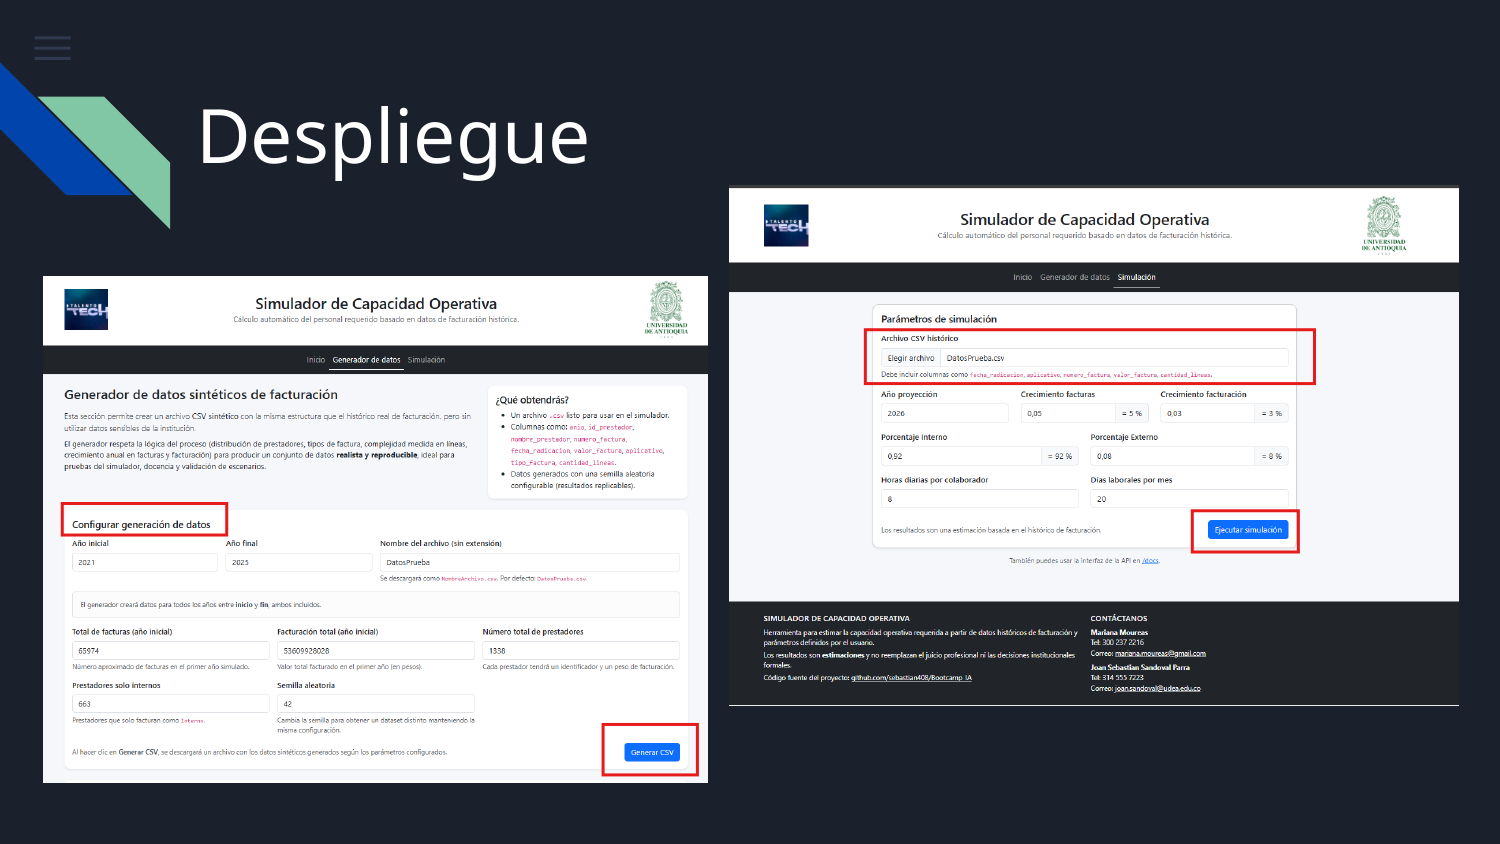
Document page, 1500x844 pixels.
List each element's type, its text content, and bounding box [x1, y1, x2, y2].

picture [729, 185, 1459, 707]
picture [43, 276, 708, 783]
title Despliegue [181, 59, 1102, 159]
